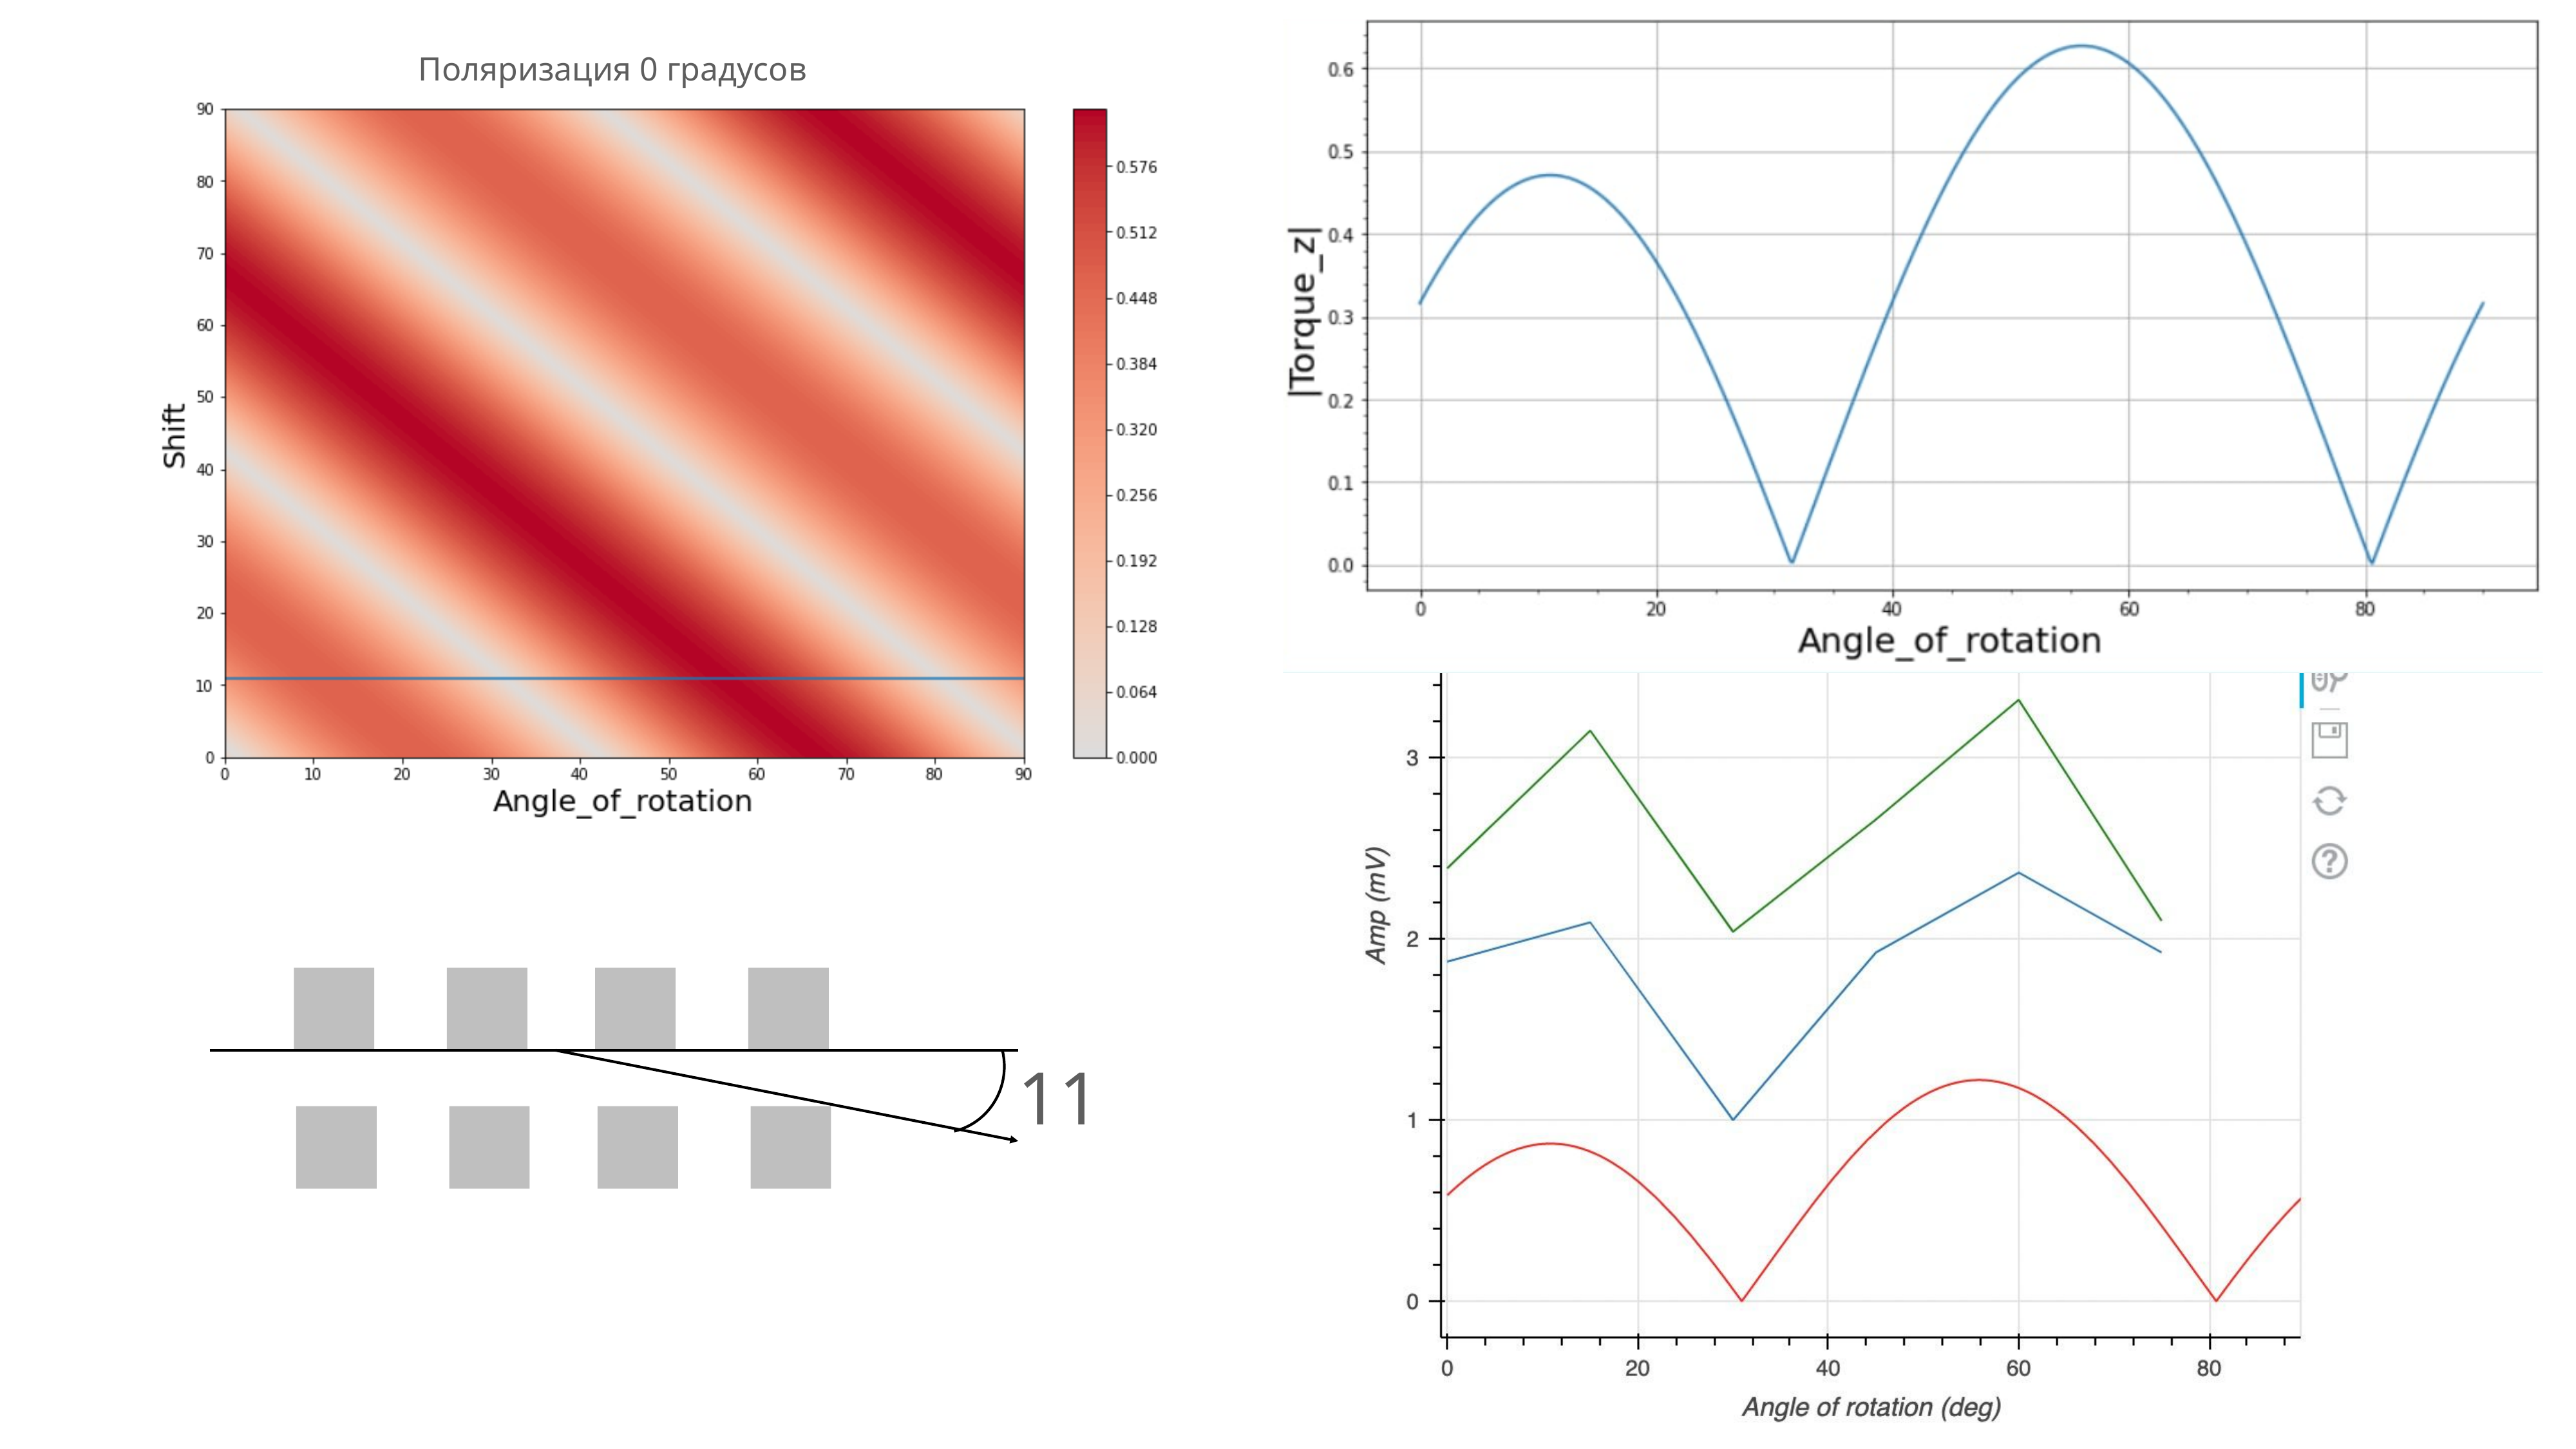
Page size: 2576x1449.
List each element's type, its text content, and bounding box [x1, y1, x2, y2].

text_box [750, 1142, 831, 1189]
text_box [296, 1106, 377, 1189]
text_box [446, 967, 527, 1049]
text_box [555, 1050, 1019, 1142]
text_box [748, 967, 829, 1049]
picture [1283, 19, 2543, 1428]
picture [150, 93, 1170, 830]
text_box [595, 967, 676, 1049]
text_box [597, 1142, 678, 1189]
text_box Поляризация 0 градусов [235, 43, 990, 93]
text_box [294, 967, 375, 1049]
text_box 11 [989, 1046, 1129, 1145]
text_box [449, 1106, 530, 1189]
